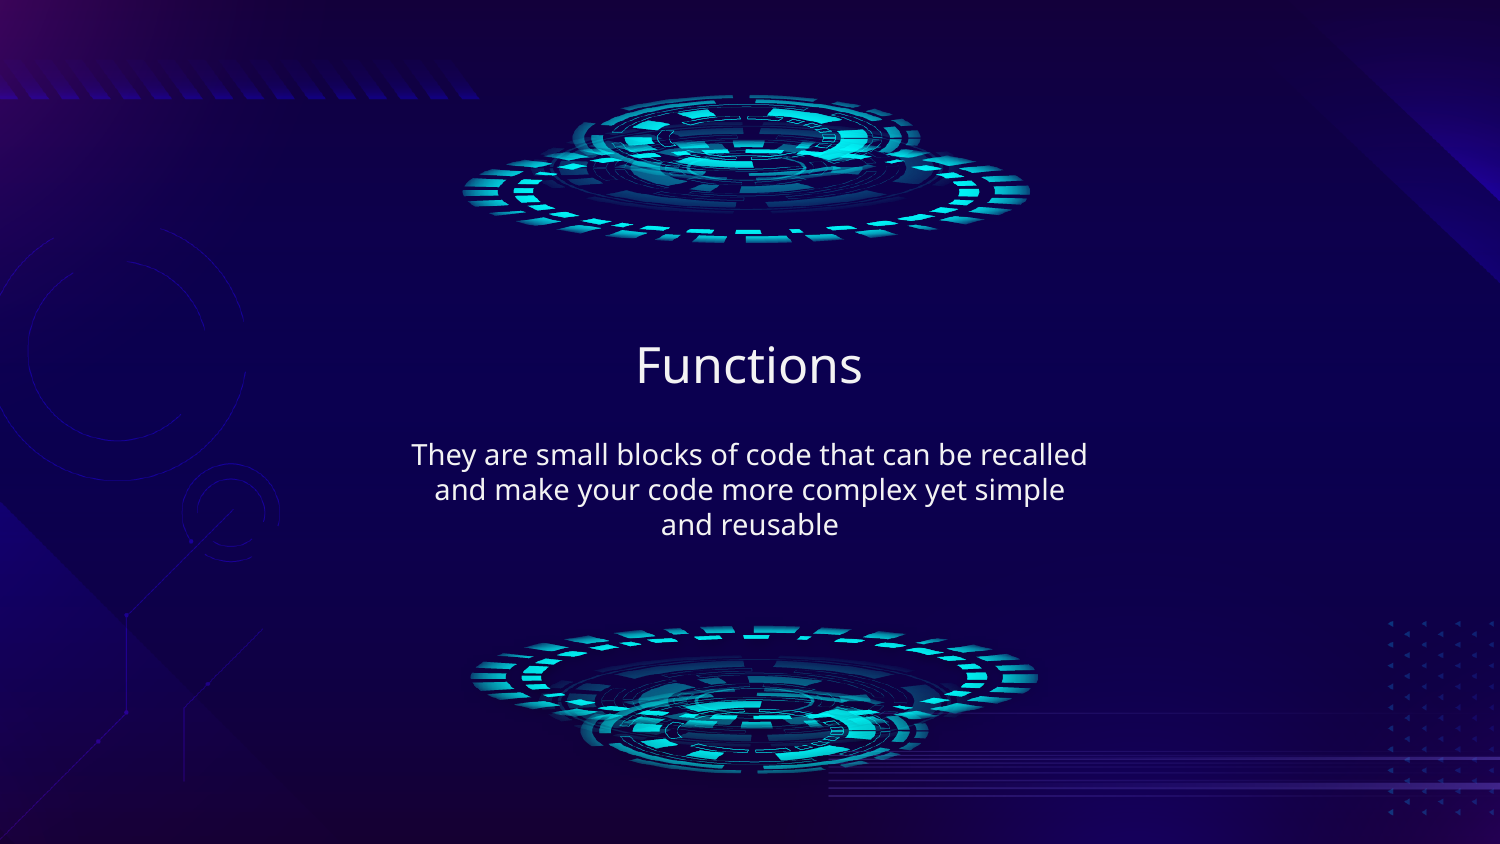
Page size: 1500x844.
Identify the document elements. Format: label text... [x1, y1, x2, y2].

subtitle They are small blocks of code that can be recalled and make your code more complex yet simple and reusable [394, 392, 1106, 556]
picture [0, 0, 1500, 844]
title Functions [516, 317, 984, 438]
